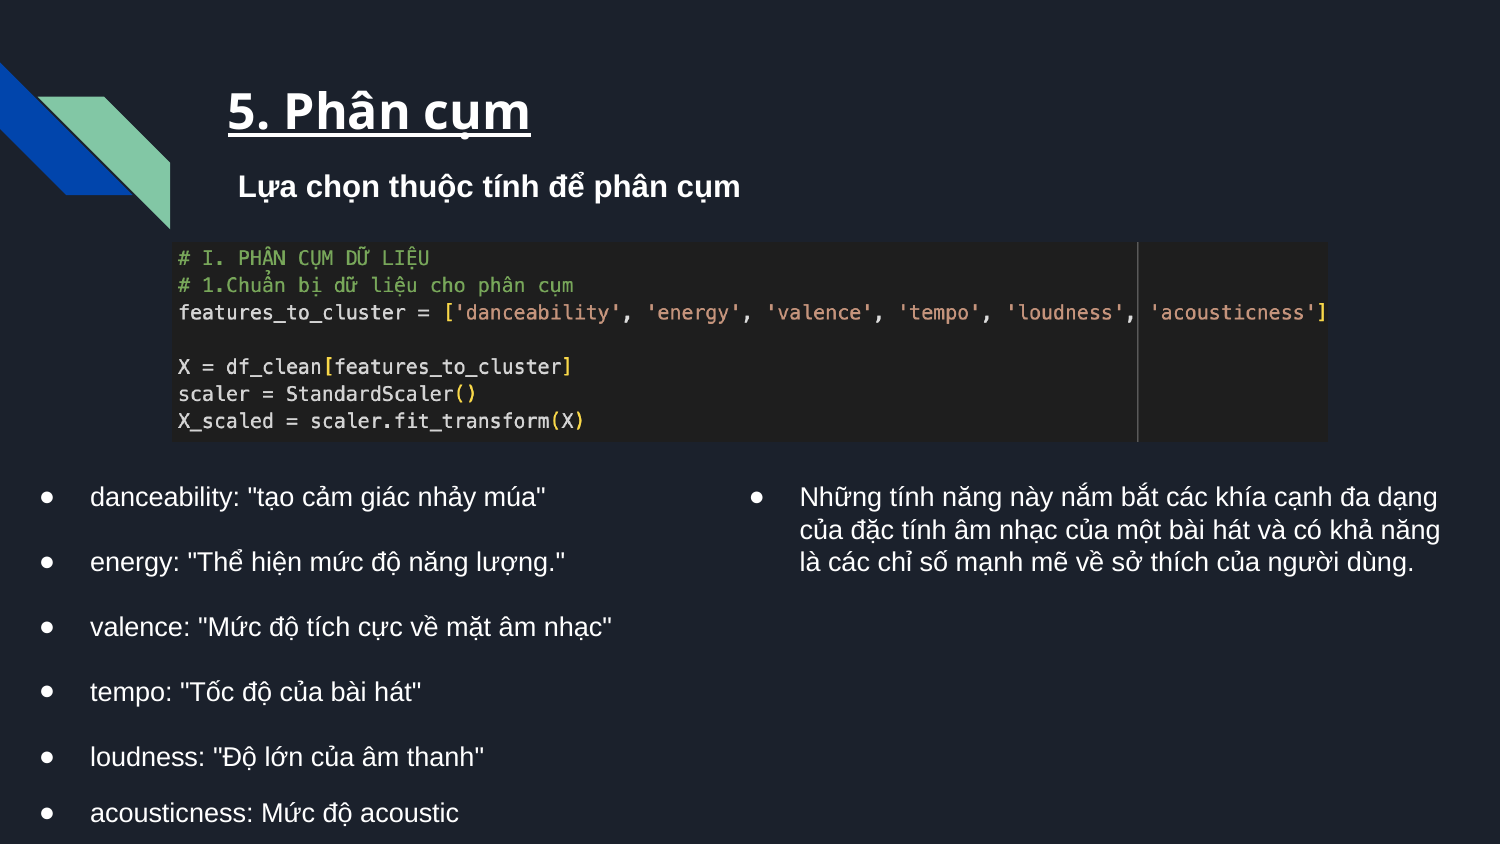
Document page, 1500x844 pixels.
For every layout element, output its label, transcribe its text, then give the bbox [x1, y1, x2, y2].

text_box danceability: "tạo cảm giác nhảy múa" energy: "Thể hiện mức độ năng lượng." valence: "Mức độ tích cực về mặt âm nhạc" tempo: "Tốc độ của bài hát" loudness: "Độ lớn của âm thanh" [0, 464, 758, 780]
text_box Những tính năng này nắm bắt các khía cạnh đa dạng của đặc tính âm nhạc của một bài hát và có khả năng là các chỉ số mạnh mẽ về sở thích của người dùng. [758, 464, 1460, 625]
picture [172, 242, 1328, 442]
text_box acousticness: Mức độ acoustic [0, 780, 850, 843]
title 5. Phân cụm [212, 64, 1368, 215]
text_box Lựa chọn thuộc tính để phân cụm [222, 151, 1278, 219]
